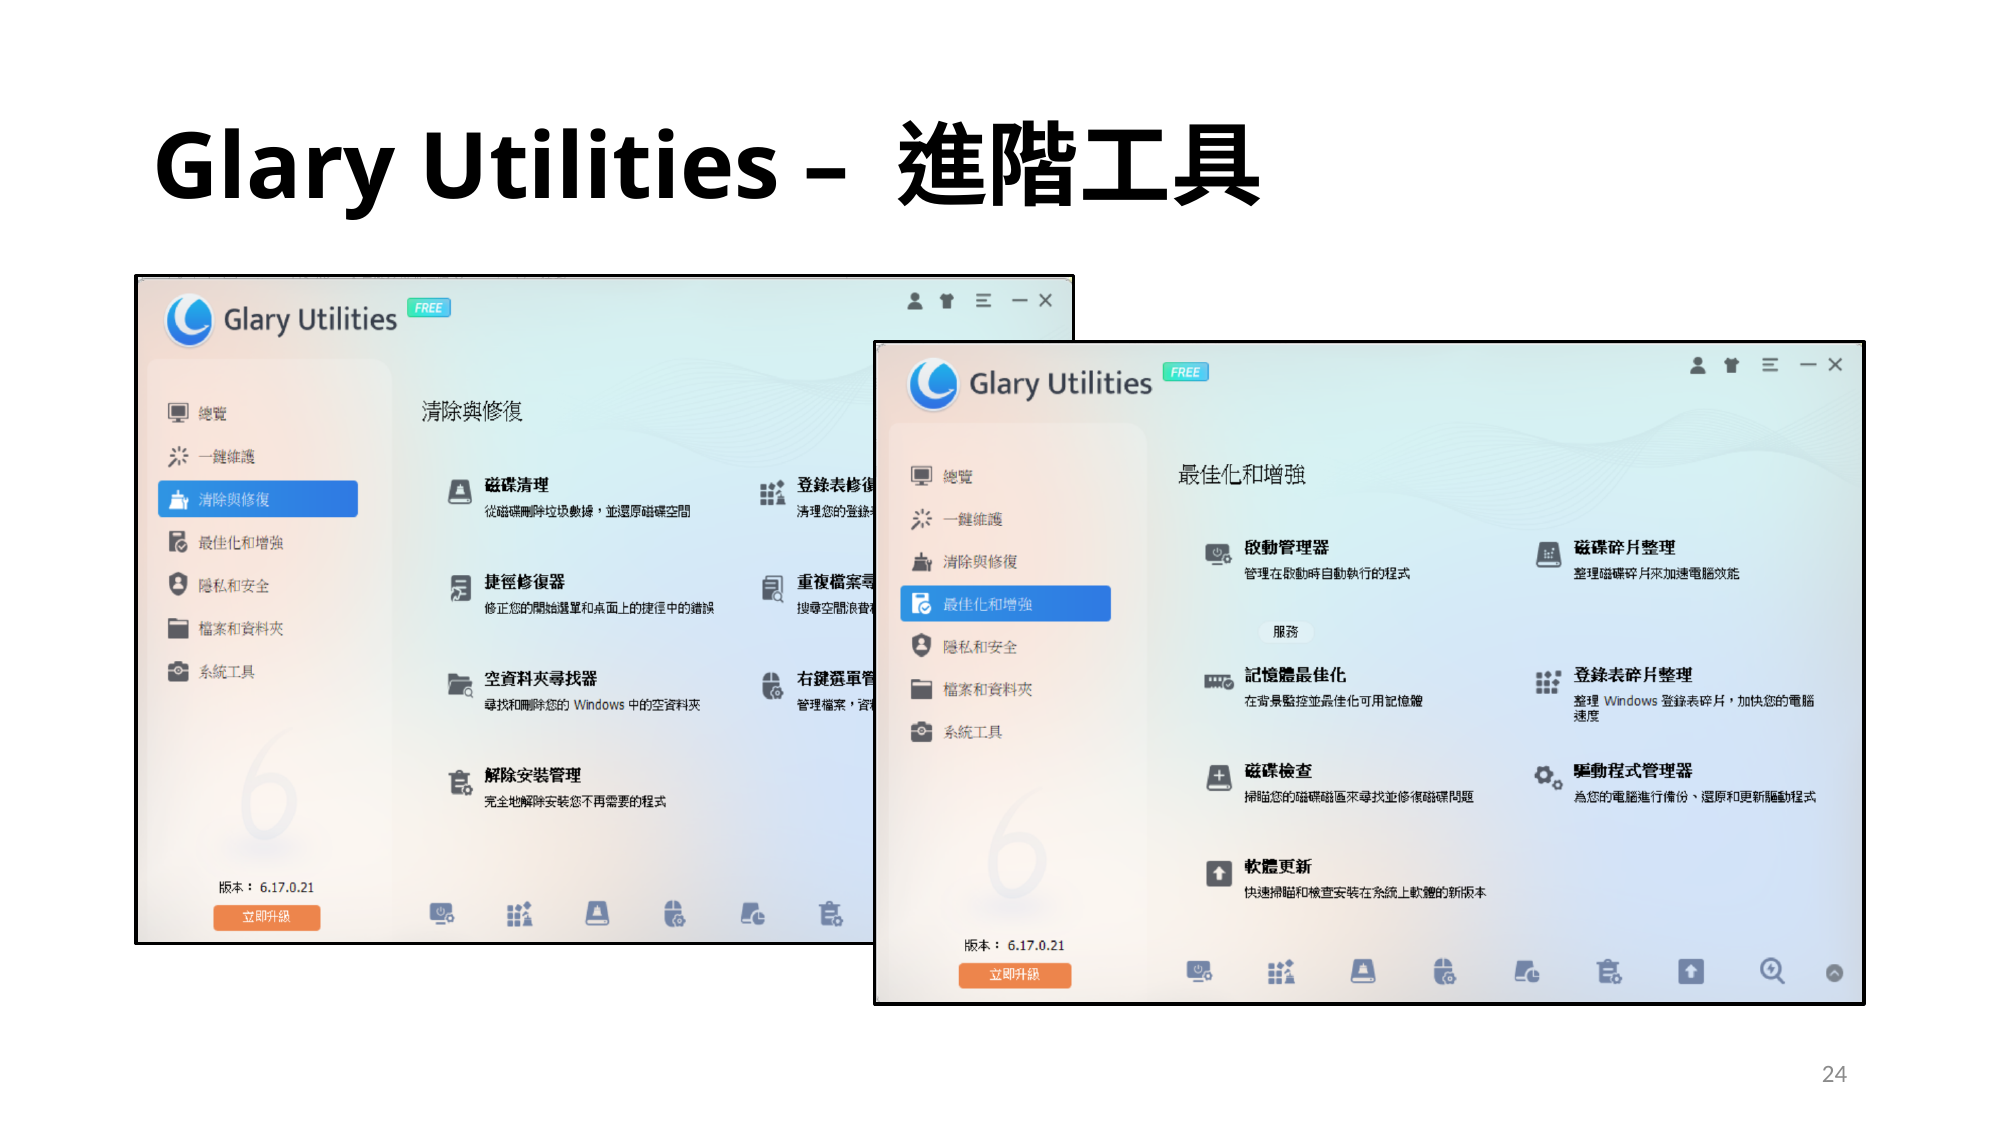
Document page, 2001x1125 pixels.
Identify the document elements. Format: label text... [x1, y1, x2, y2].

slide_number 24 [1412, 1042, 1863, 1103]
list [137, 277, 1073, 943]
title Glary Utilities – 進階工具 [137, 59, 1863, 278]
picture [876, 343, 1863, 1003]
